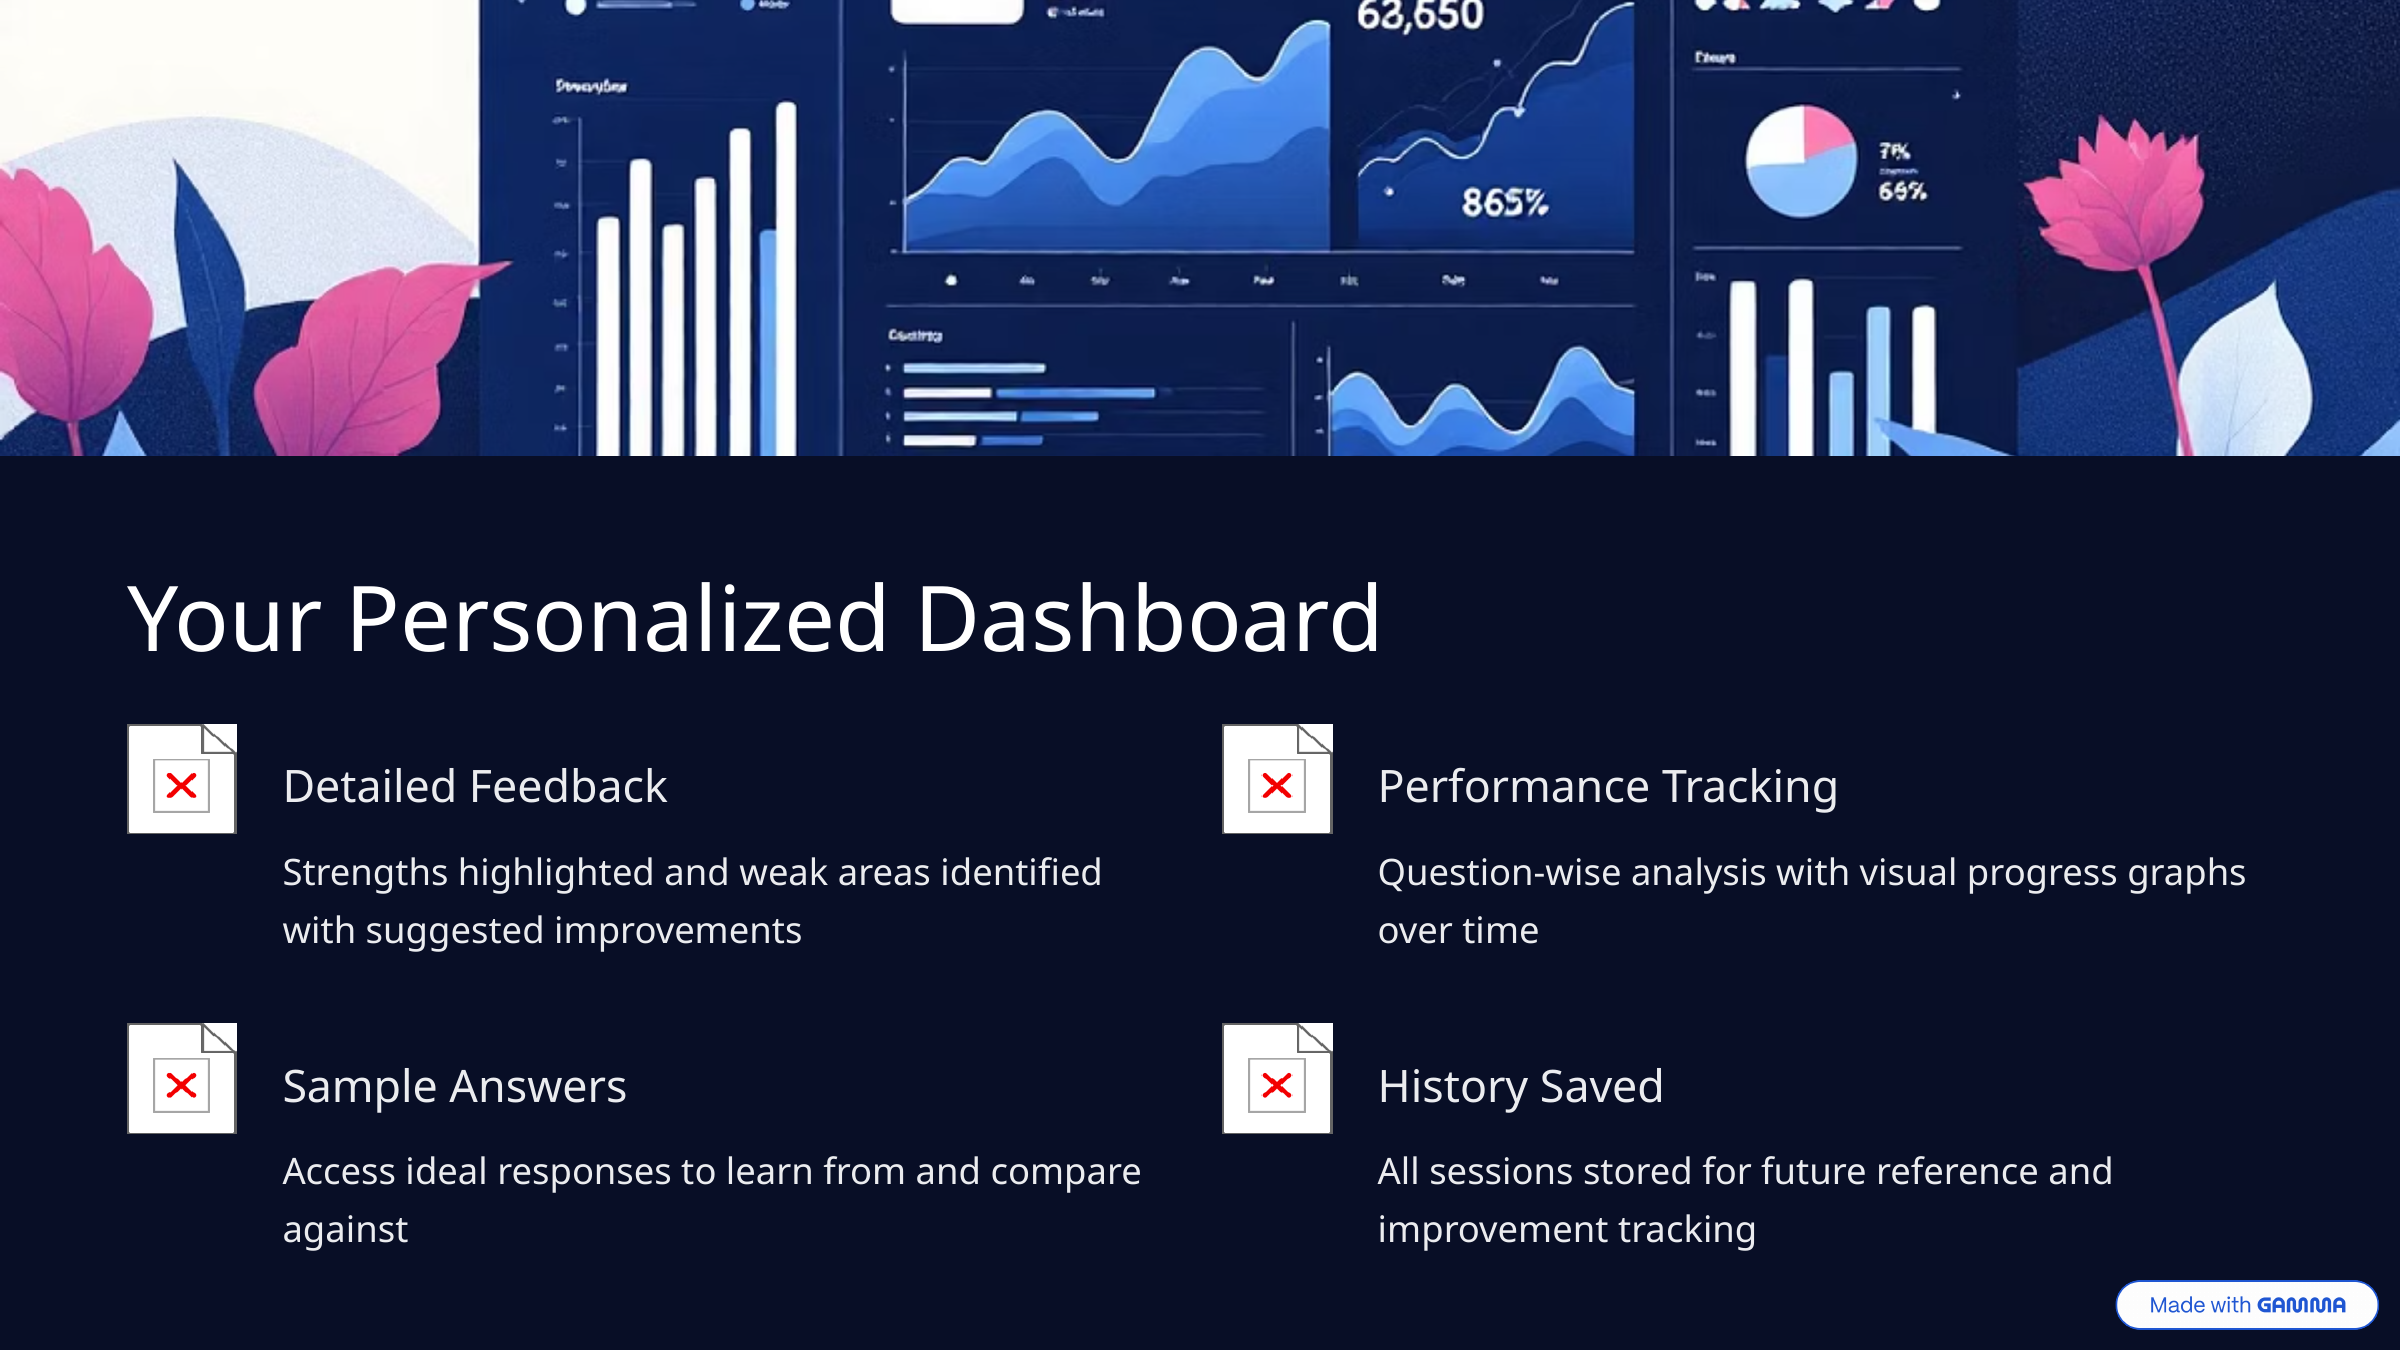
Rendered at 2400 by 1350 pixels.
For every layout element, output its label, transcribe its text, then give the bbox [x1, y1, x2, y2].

text_box Sample Answers [282, 1054, 739, 1112]
picture [2106, 1271, 2389, 1339]
picture [127, 724, 237, 835]
text_box All sessions stored for future reference and improvement tracking [1377, 1133, 2273, 1251]
text_box Detailed Feedback [282, 755, 739, 813]
text_box Performance Tracking [1377, 755, 1869, 813]
text_box Strengths highlighted and weak areas identified with suggested improvements [282, 834, 1178, 951]
picture [1222, 1023, 1333, 1134]
text_box Your Personalized Dashboard [127, 556, 1418, 670]
picture [127, 1023, 237, 1134]
text_box History Saved [1377, 1054, 1834, 1112]
text_box Access ideal responses to learn from and compare against [282, 1133, 1178, 1251]
text_box Question-wise analysis with visual progress graphs over time [1377, 834, 2273, 951]
picture [0, 0, 2400, 456]
picture [1222, 724, 1333, 835]
